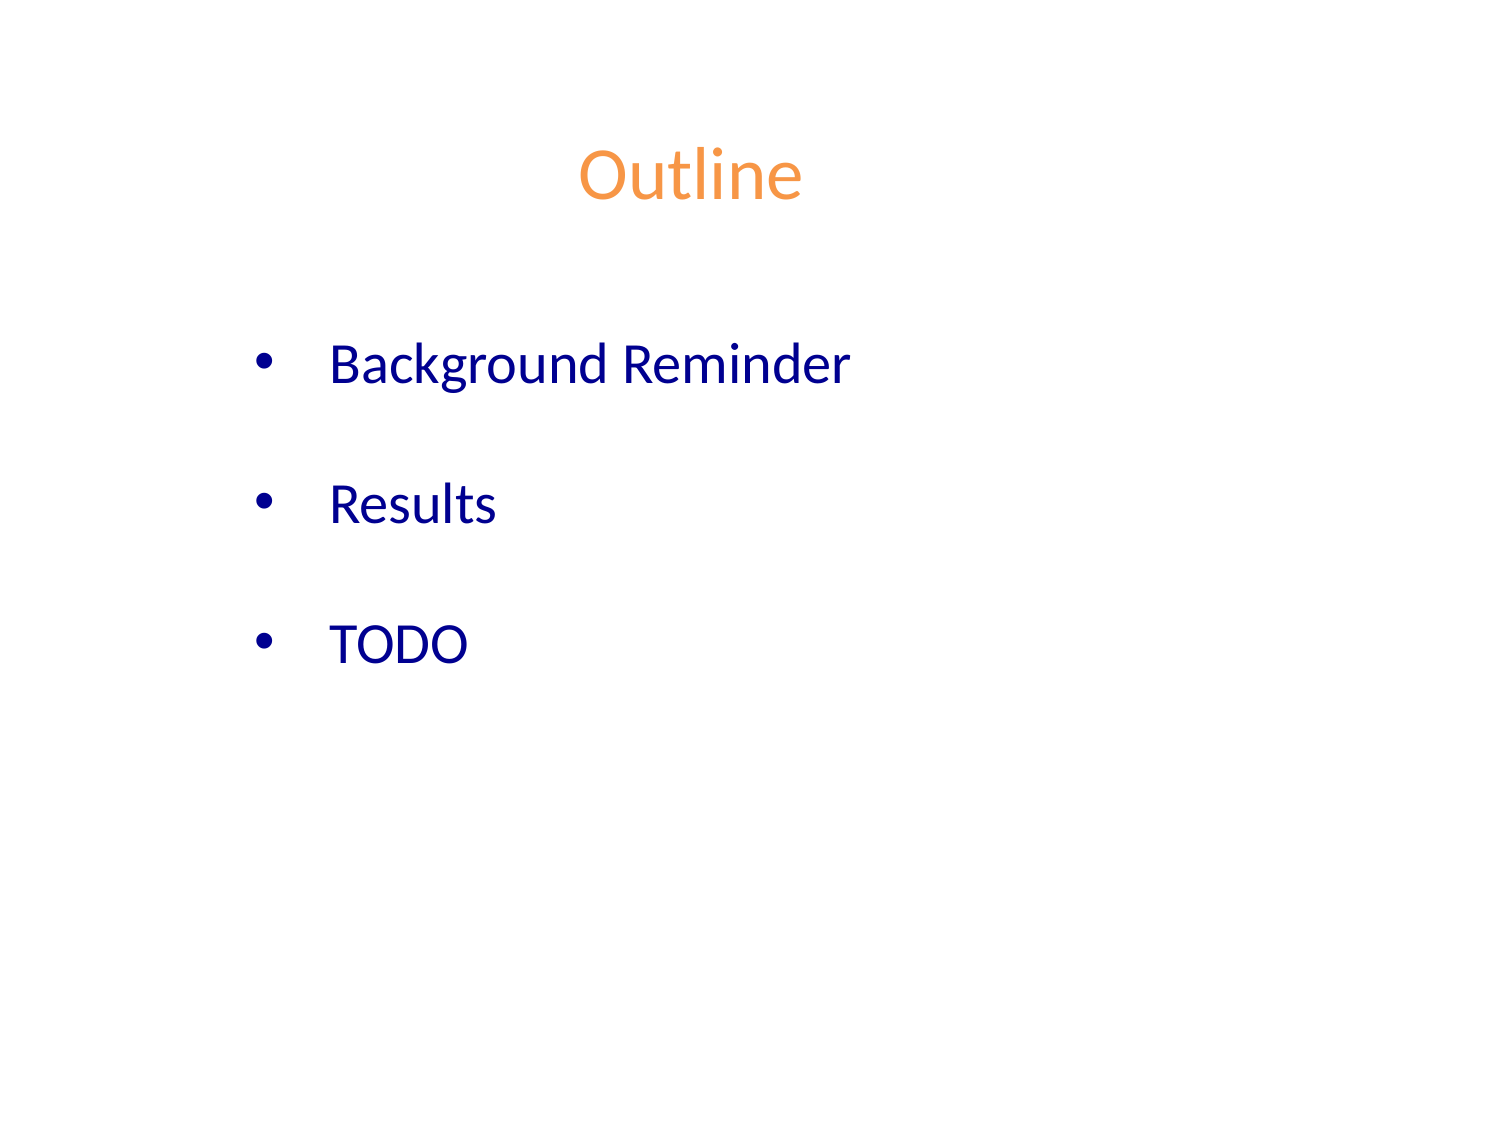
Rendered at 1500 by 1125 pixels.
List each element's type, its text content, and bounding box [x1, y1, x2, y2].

text_box Background Reminder Results TODO [239, 317, 868, 683]
text_box Outline [563, 117, 819, 222]
